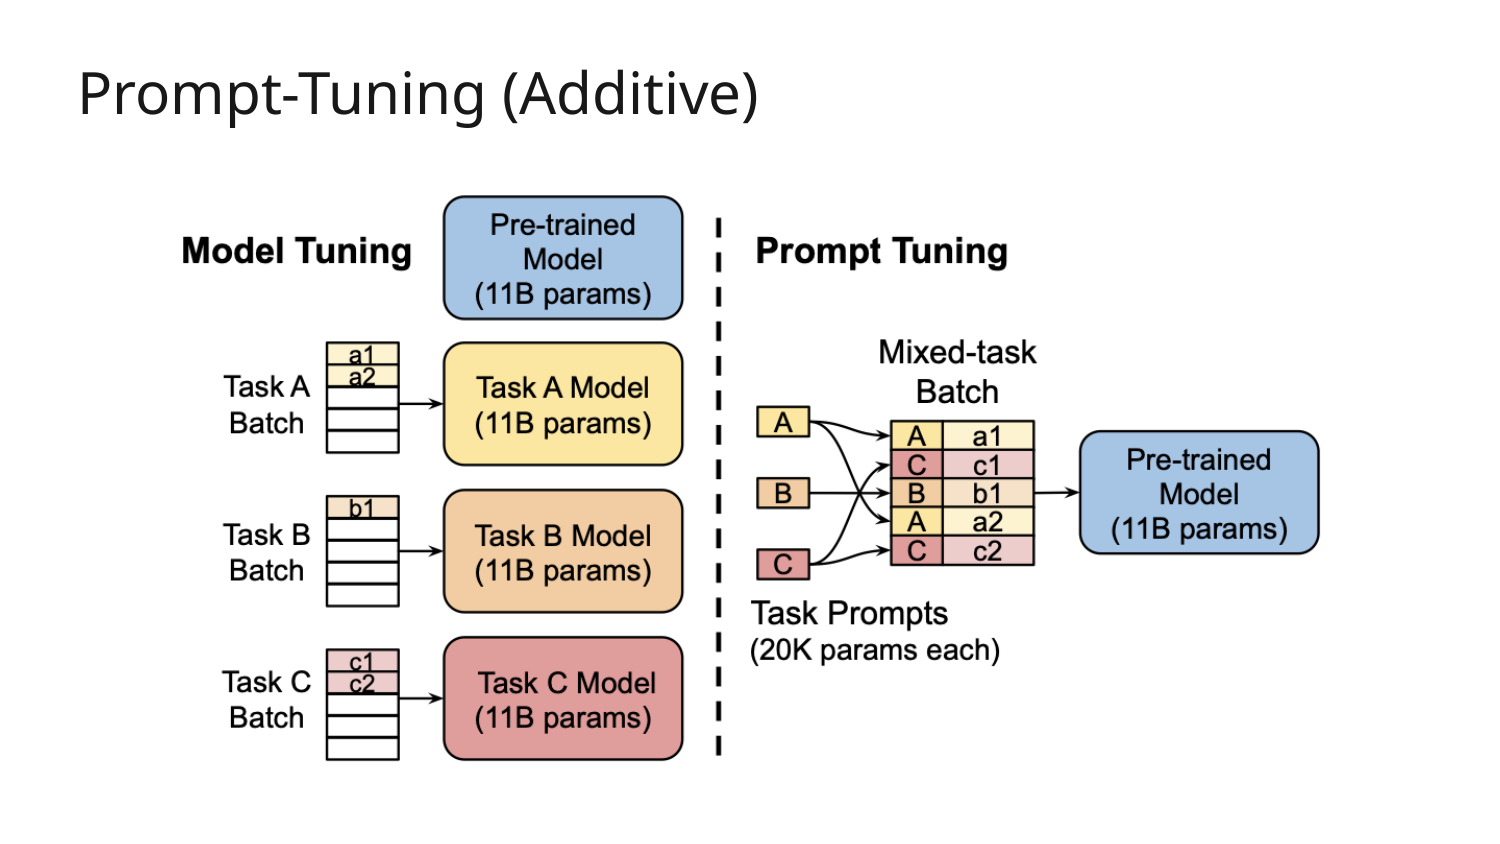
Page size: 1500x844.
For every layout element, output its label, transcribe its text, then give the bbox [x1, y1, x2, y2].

picture [156, 189, 1343, 782]
title Prompt-Tuning (Additive) [73, 65, 1427, 156]
